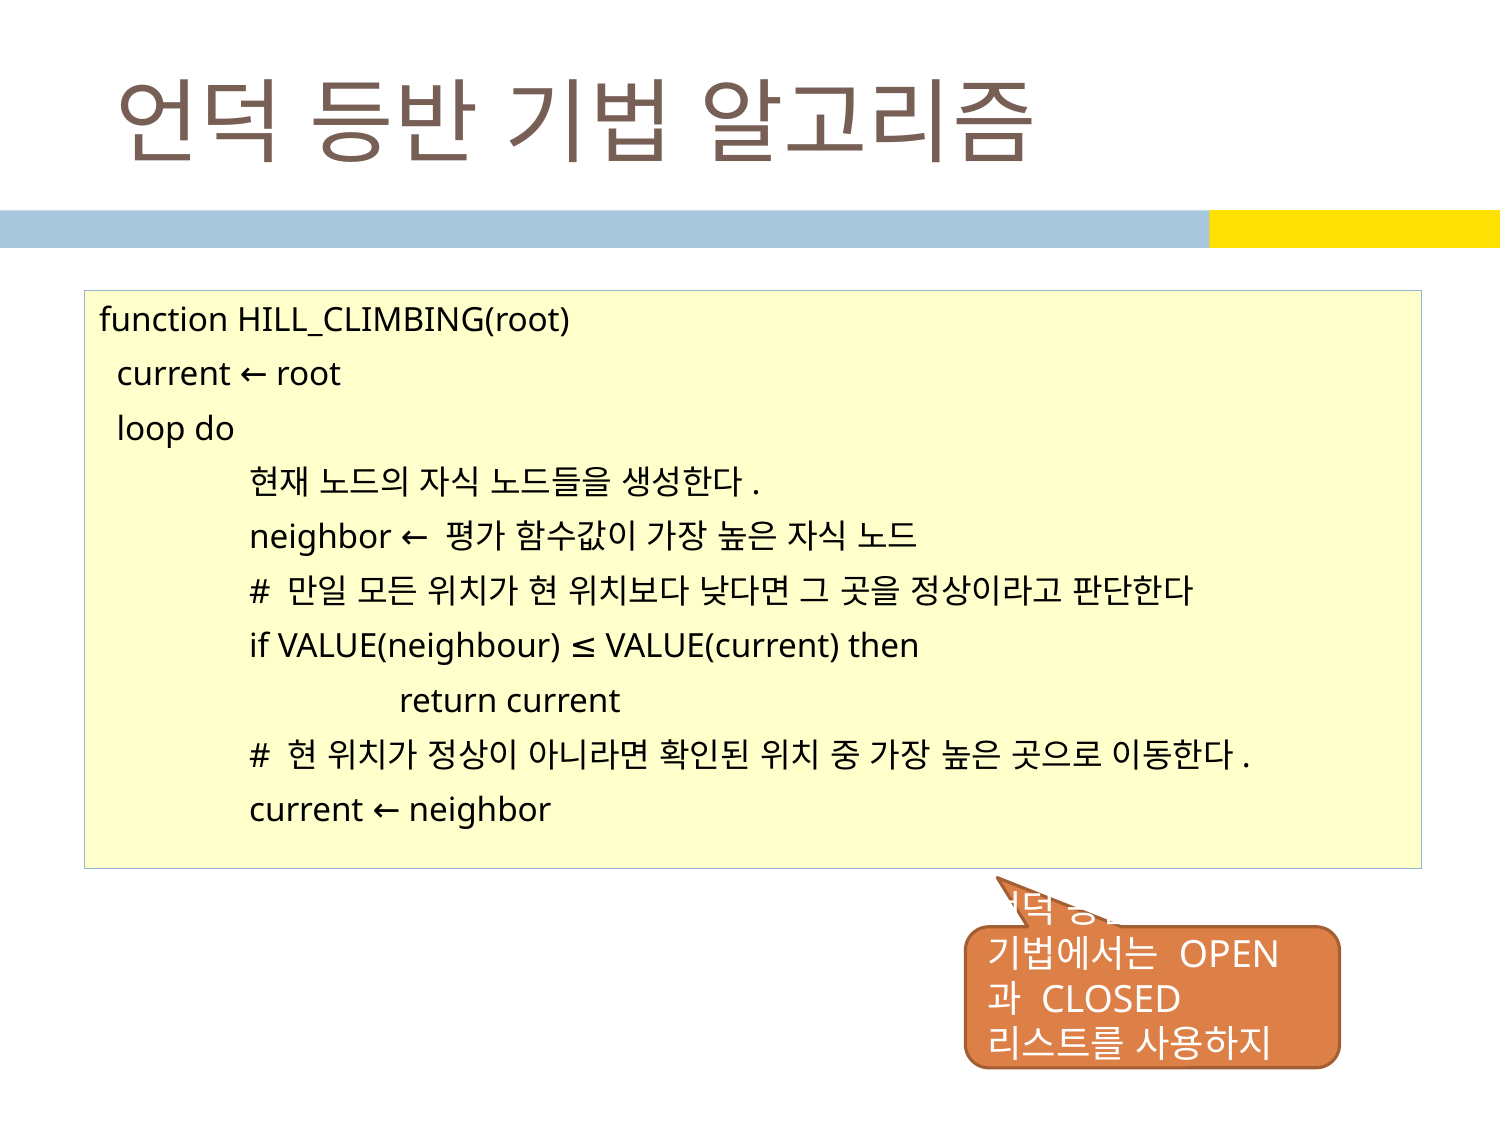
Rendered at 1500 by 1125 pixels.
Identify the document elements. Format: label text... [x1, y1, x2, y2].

title 언덕 등반 기법 알고리즘 [100, 37, 1438, 200]
text_box function HILL_CLIMBING(root) current ← root loop do 현재 노드의 자식 노드들을 생성한다. neighbor ← 평가 함수값이 가장 높은 자식 노드 # 만일 모든 위치가 현 위치보다 낮다면 그 곳을 정상이라고 판단한다 if VALUE(neighbour) ≤ VALUE(current) then return current # 현 위치가 정상이 아니라면 확인된 위치 중 가장 높은 곳으로 이동한다. current ← neighbor [84, 290, 1422, 869]
text_box 언덕 등반 기법에서는 OPEN과 CLOSED 리스트를 사용하지 않는다. [963, 876, 1342, 1070]
